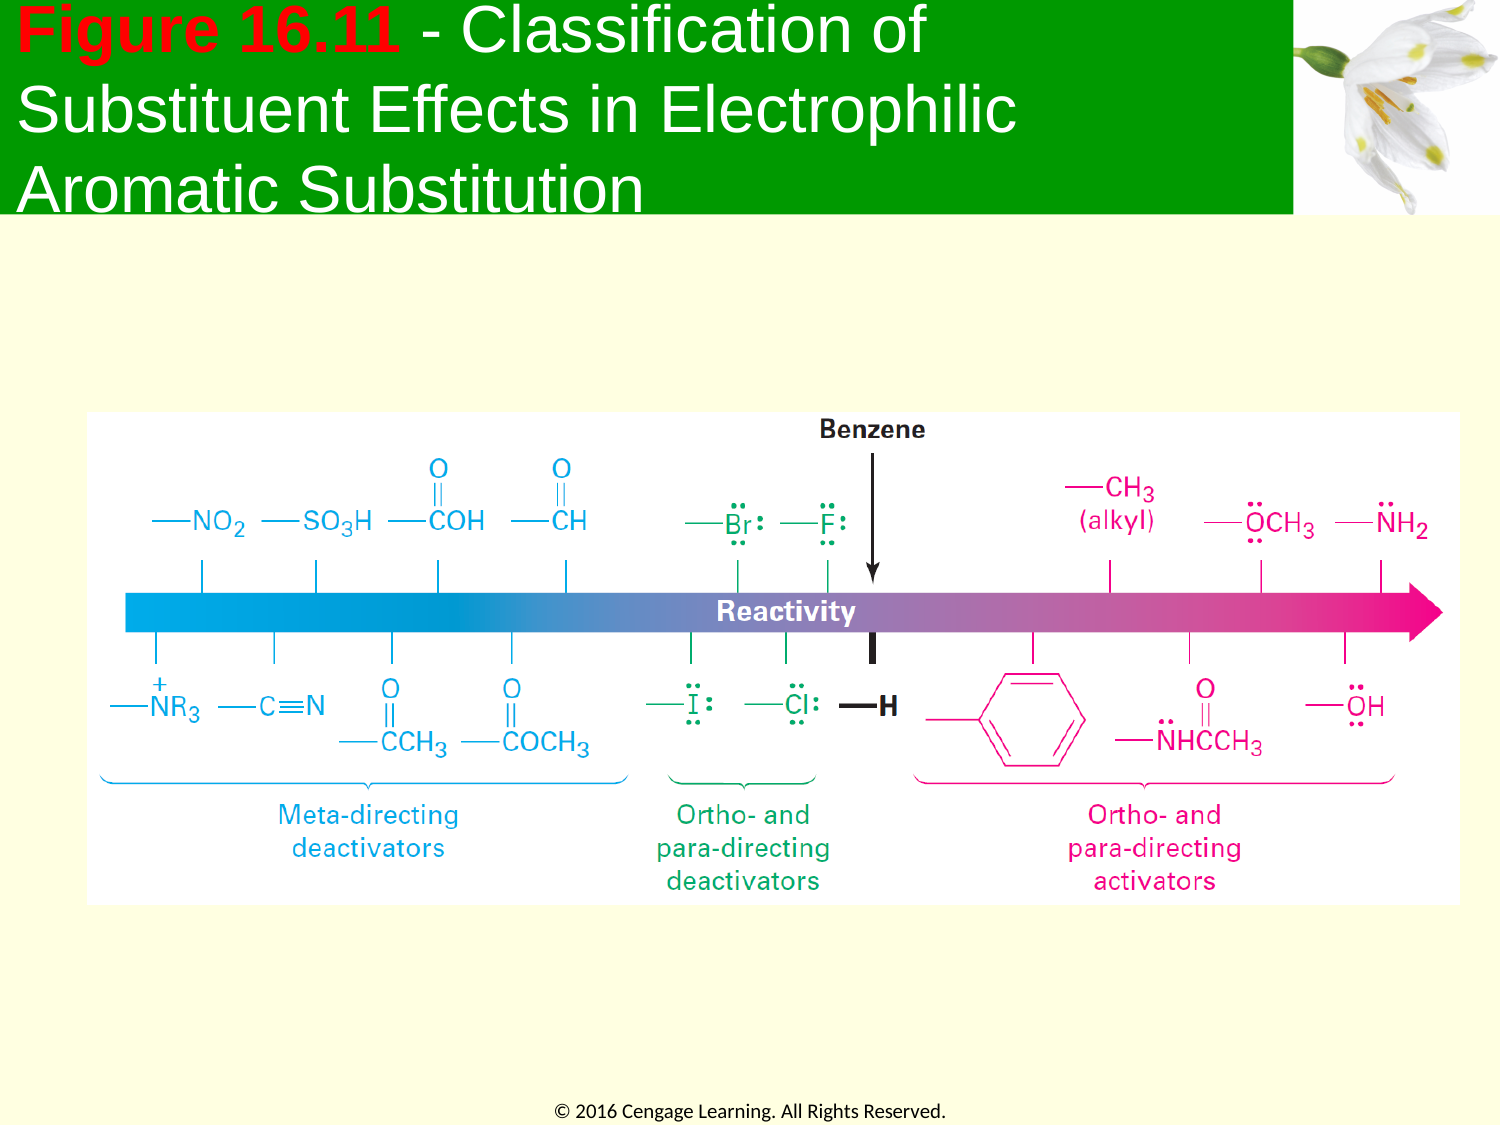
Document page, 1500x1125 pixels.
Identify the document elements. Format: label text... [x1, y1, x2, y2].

title Figure 16.11 - Classification of Substituent Effects in Electrophilic Aromatic Substitution [0, 0, 1288, 213]
picture [1293, 0, 1500, 215]
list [87, 412, 1460, 905]
